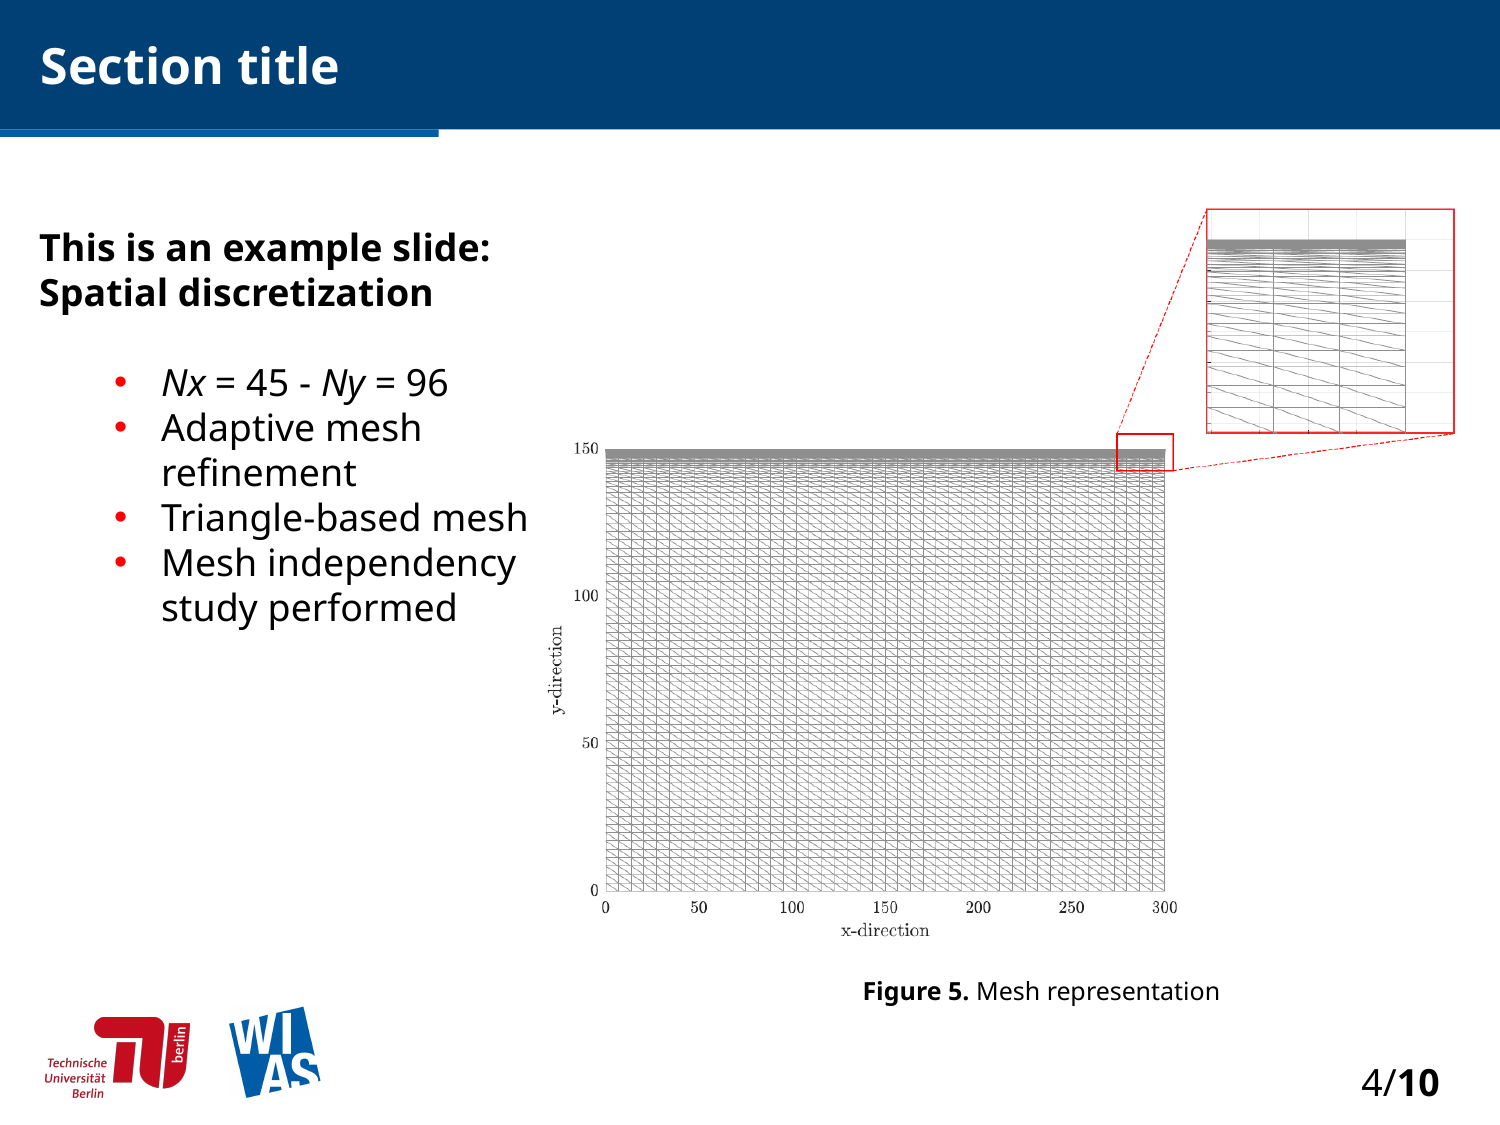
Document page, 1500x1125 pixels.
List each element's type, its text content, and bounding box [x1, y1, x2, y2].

text_box Section title [25, 26, 1470, 102]
text_box [0, 0, 1500, 130]
text_box [109, 128, 440, 138]
text_box This is an example slide: Spatial discretization Nx = 45 - Ny = 96 Adaptive mesh refinement Triangle-based mesh Mesh independency study performed [24, 216, 541, 727]
picture [45, 1017, 190, 1098]
picture [229, 1006, 321, 1098]
text_box 4/10 [1245, 1051, 1455, 1112]
text_box Figure 5. Mesh representation [837, 968, 1246, 1013]
picture [541, 204, 1470, 940]
text_box [0, 128, 109, 138]
